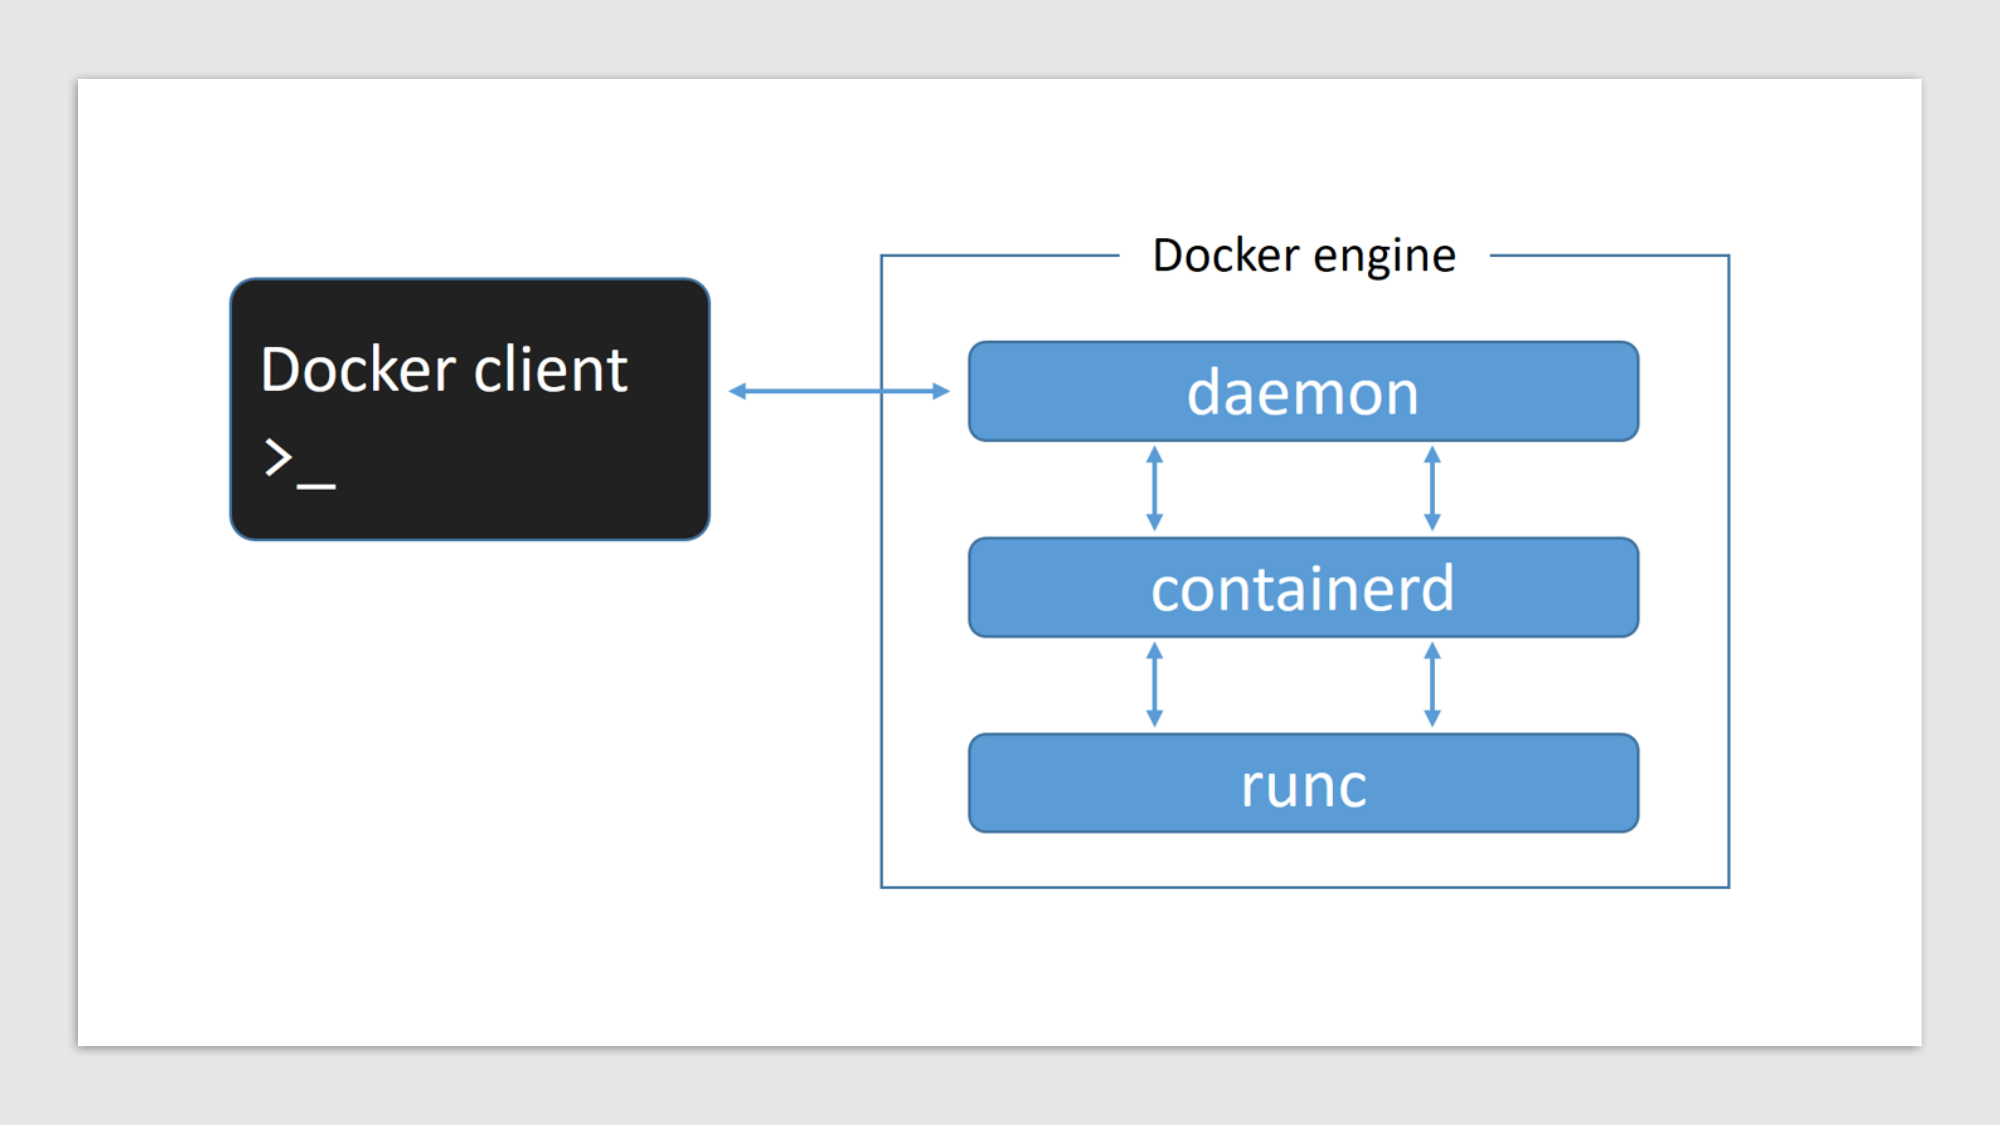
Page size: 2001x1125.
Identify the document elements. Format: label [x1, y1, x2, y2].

text_box [0, 0, 2000, 1125]
text_box [77, 78, 1923, 1047]
picture [105, 227, 1895, 898]
